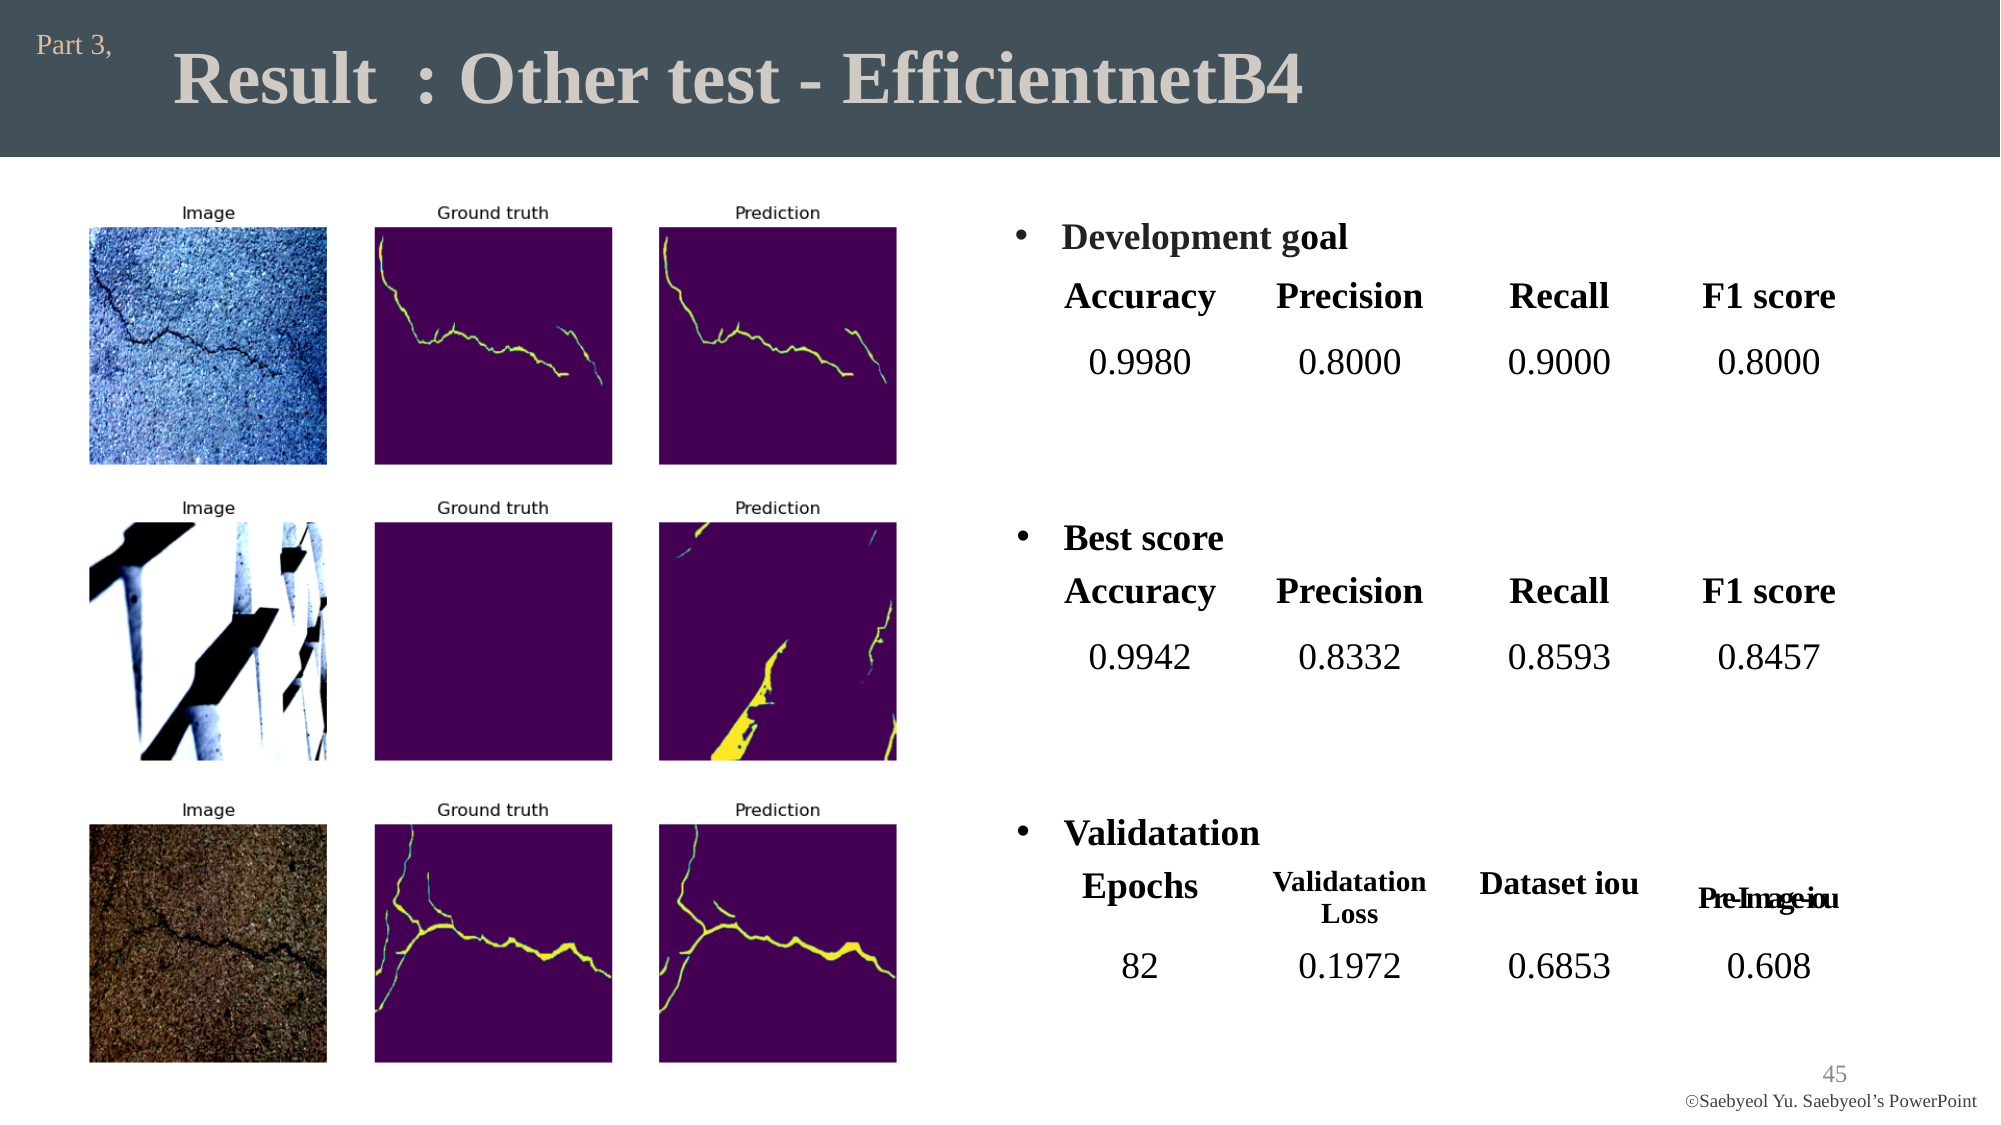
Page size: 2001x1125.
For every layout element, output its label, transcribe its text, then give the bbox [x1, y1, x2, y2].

text_box Validatation [1001, 800, 1558, 861]
table_header Precision [1245, 267, 1455, 333]
table_cell 0.8457 [1664, 629, 1874, 693]
picture [79, 793, 907, 1073]
table_header Precision [1245, 566, 1455, 629]
table_cell 0.1972 [1245, 937, 1455, 1001]
table_header F1 score [1664, 563, 1874, 629]
table_header Accuracy [1035, 267, 1245, 333]
table_cell 0.9942 [1035, 629, 1245, 693]
table_cell 0.8332 [1245, 629, 1455, 693]
table_header Pre-Image-iou [1664, 858, 1874, 937]
text_box Result : Other test - EfficientnetB4 [158, 20, 1721, 126]
table_header Recall [1455, 563, 1664, 629]
table_cell 0.8000 [1245, 333, 1455, 397]
text_box [0, 0, 2000, 158]
text_box Part 3, [21, 18, 128, 68]
table_header Recall [1455, 267, 1664, 333]
picture [79, 491, 907, 771]
table_cell 0.8593 [1455, 629, 1664, 693]
table_cell 0.8000 [1664, 333, 1874, 397]
table_header Accuracy [1035, 566, 1245, 629]
table_cell 0.9980 [1035, 333, 1245, 397]
table_cell 0.6853 [1455, 937, 1664, 1001]
text_box Development goal [999, 204, 1556, 265]
table_cell 82 [1035, 937, 1245, 1001]
text_box Best score [1001, 505, 1558, 566]
table_header Validatation Loss [1245, 861, 1455, 937]
table_cell 0.9000 [1455, 333, 1664, 397]
table_header Epochs [1035, 861, 1245, 937]
table_header Dataset iou [1455, 858, 1664, 937]
table_header F1 score [1664, 267, 1874, 333]
picture [79, 196, 907, 475]
table_cell 0.608 [1664, 937, 1874, 1001]
slide_number 45 [1412, 1042, 1863, 1103]
